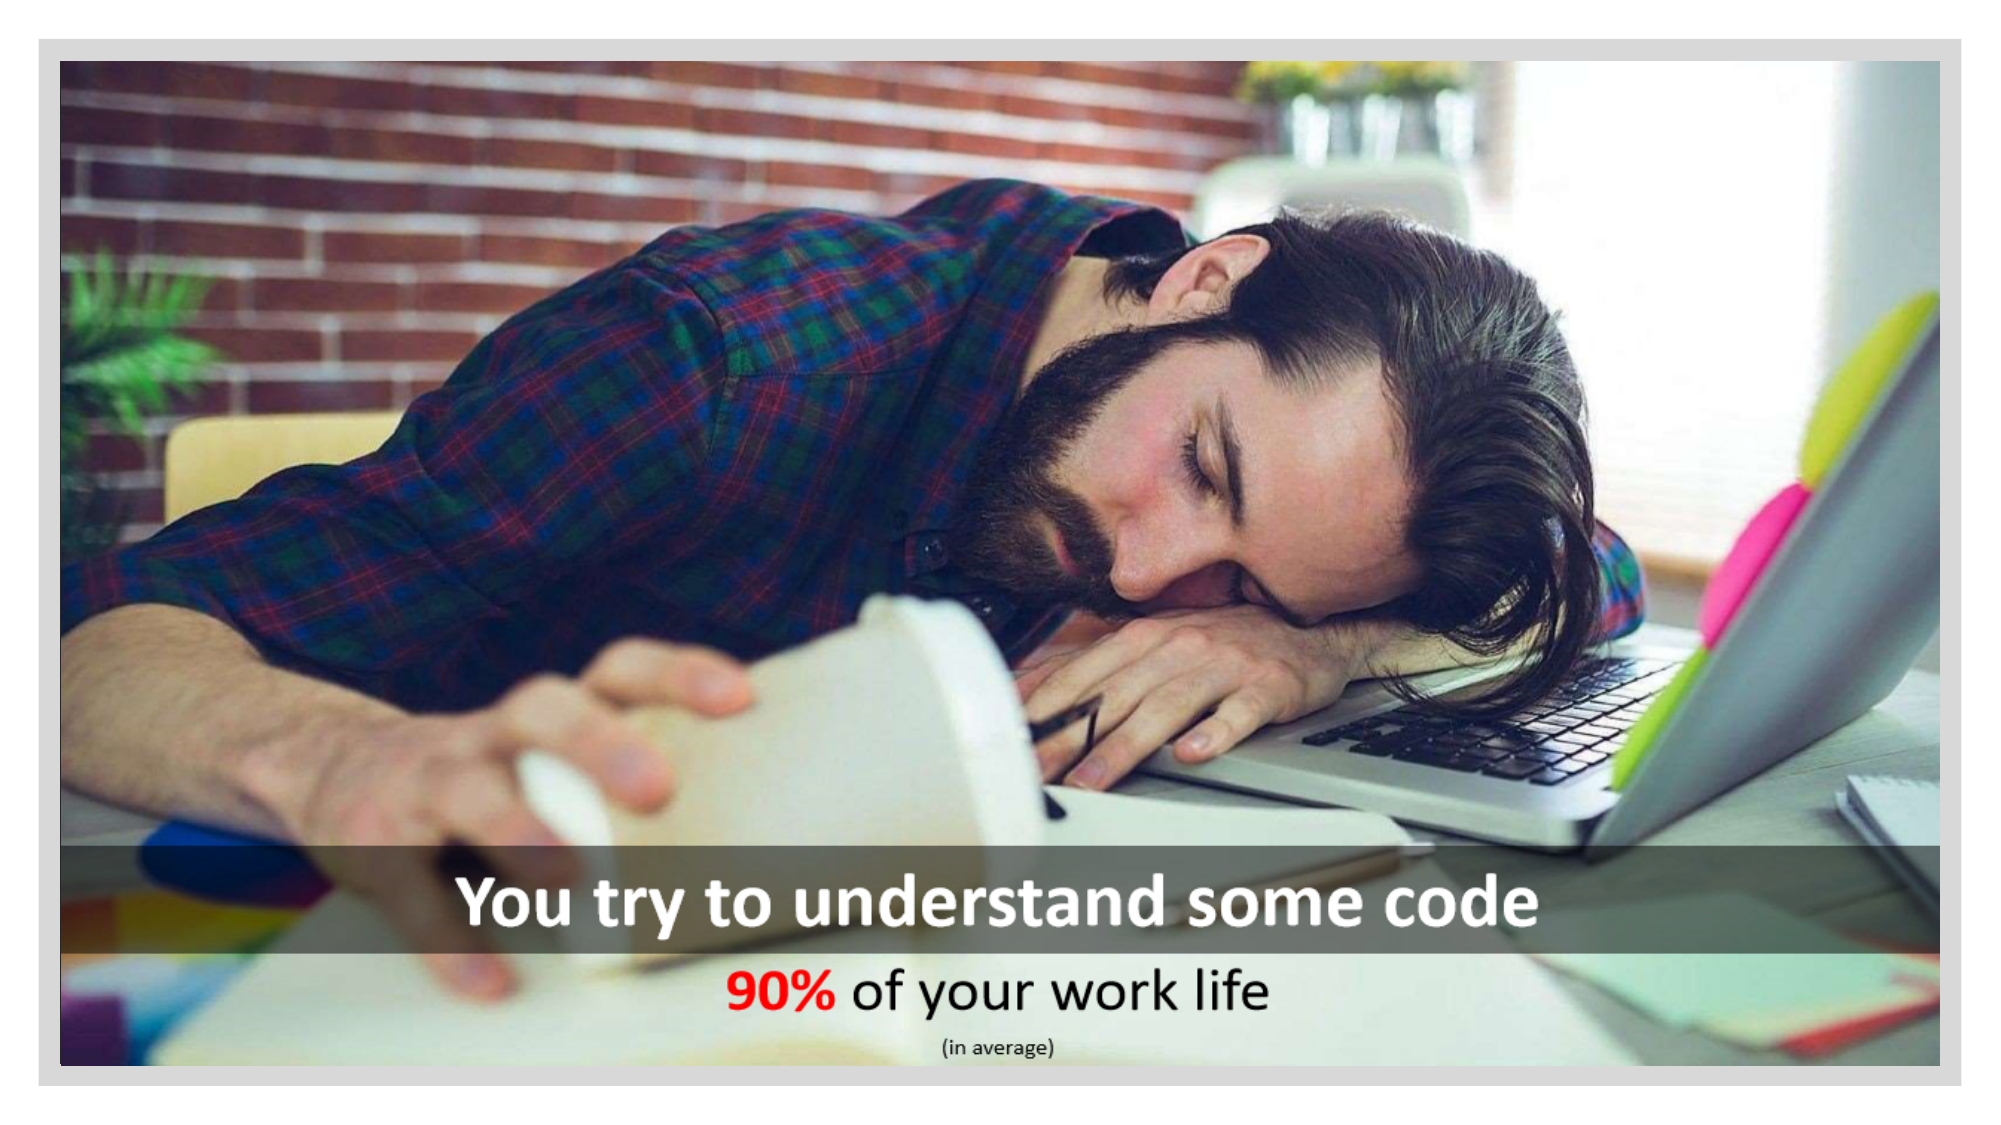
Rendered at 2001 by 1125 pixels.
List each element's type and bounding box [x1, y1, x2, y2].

picture [61, 61, 1940, 1066]
